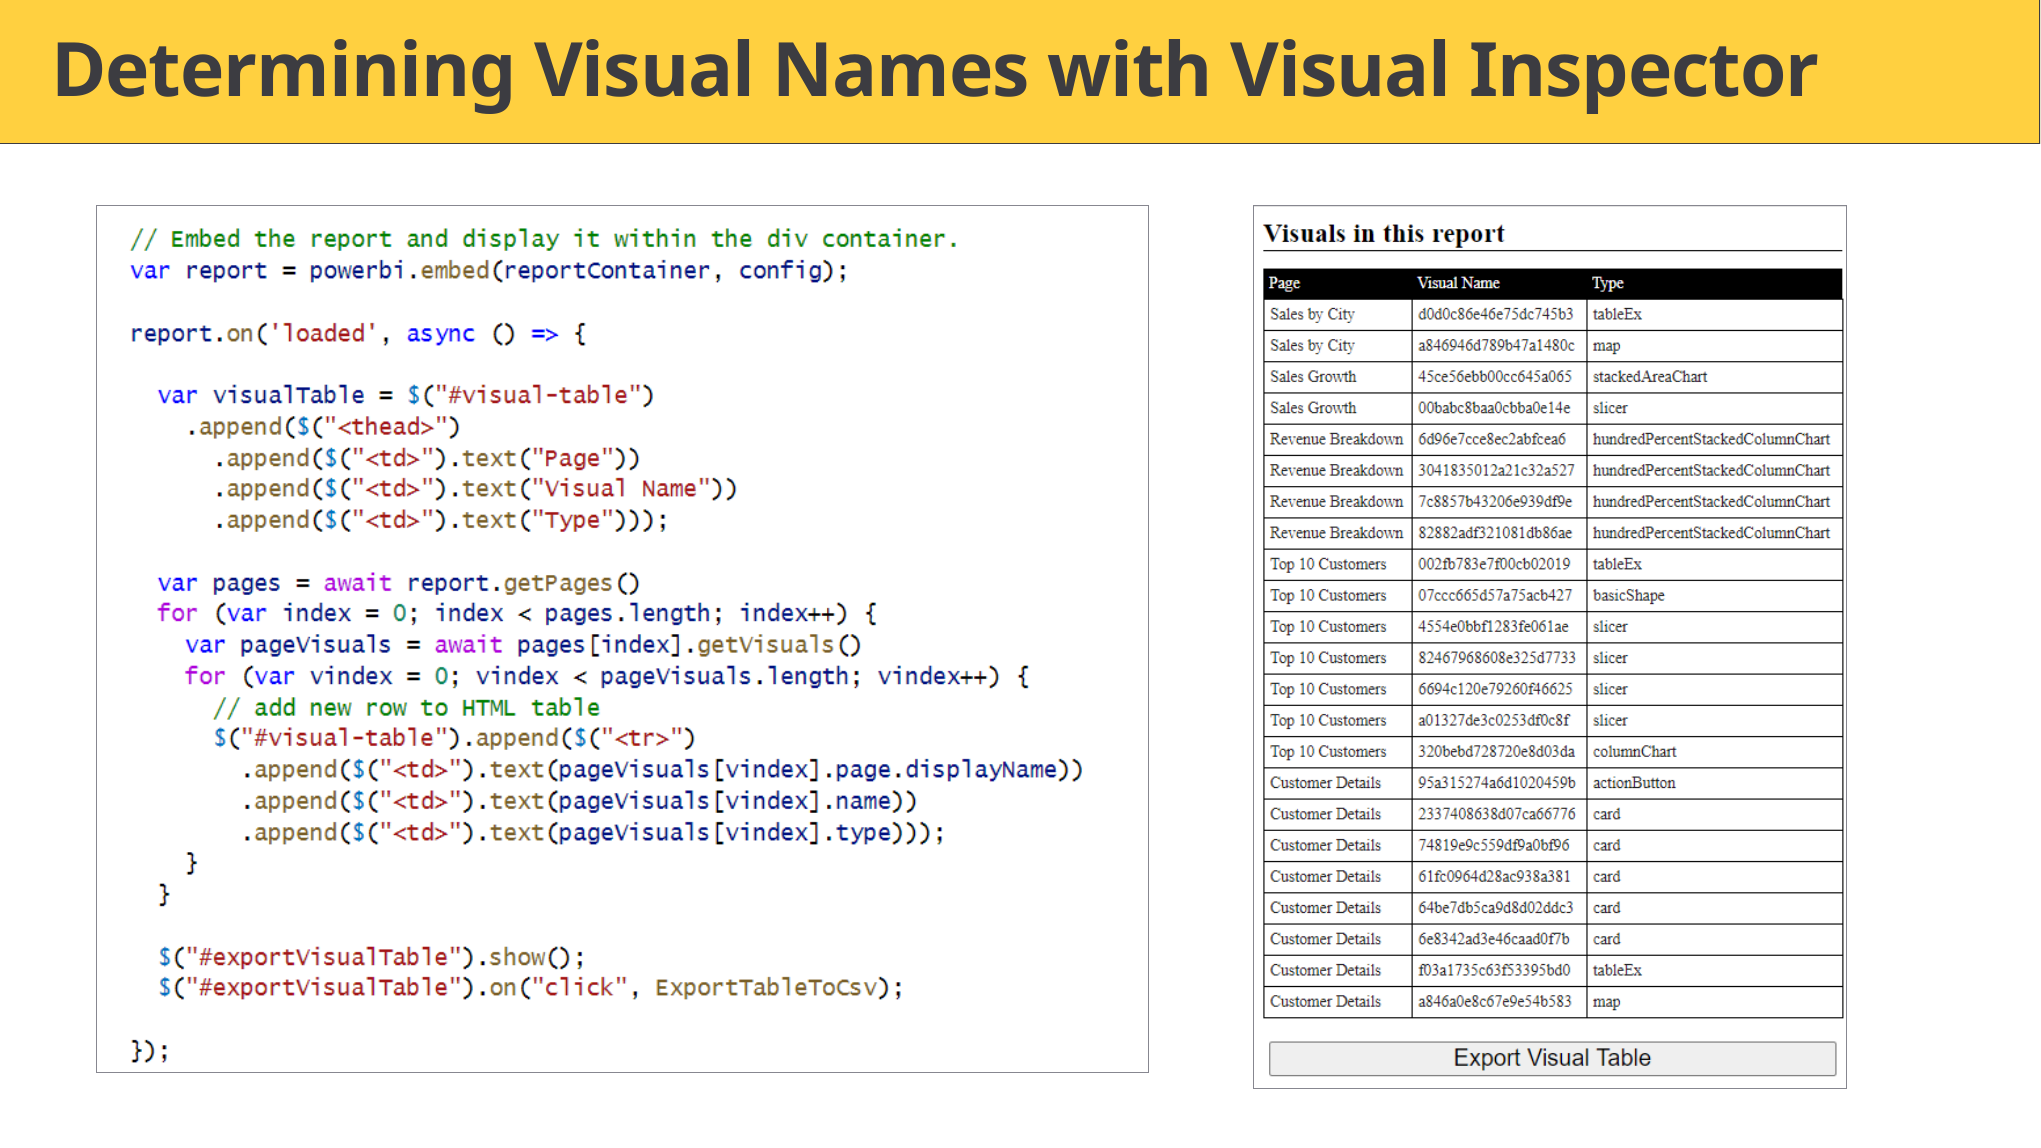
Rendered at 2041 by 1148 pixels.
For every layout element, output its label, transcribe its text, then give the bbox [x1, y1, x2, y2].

picture [1253, 205, 1847, 1089]
picture [96, 205, 1149, 1073]
title Determining Visual Names with Visual Inspector [51, 31, 1988, 113]
